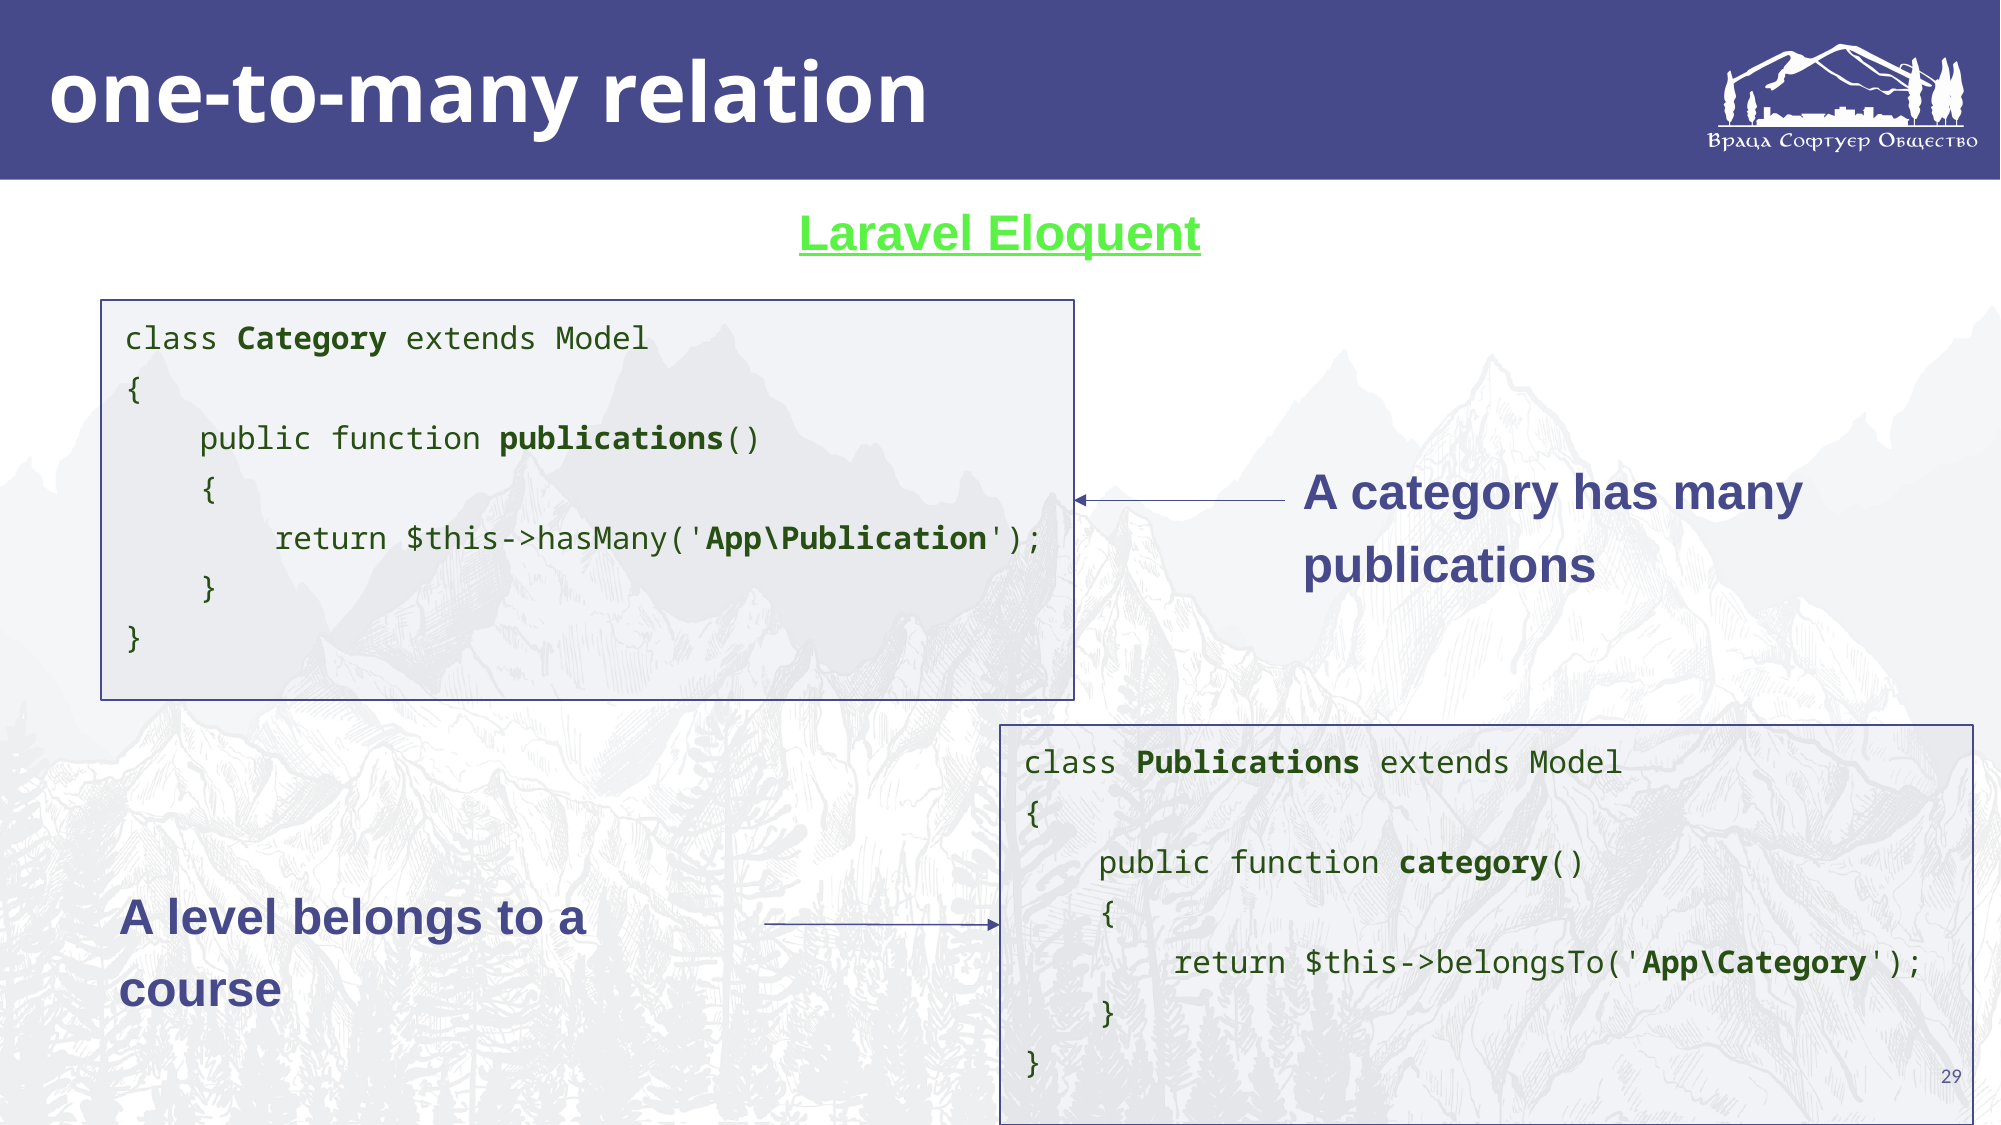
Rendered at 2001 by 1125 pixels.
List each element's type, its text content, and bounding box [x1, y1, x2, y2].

list class Publications extends Model { public function category() { return $this->belongsTo('App\Category'); } } [999, 724, 1974, 1125]
title one-to-many relation [31, 16, 1591, 162]
list A category has many publications [1284, 440, 1919, 561]
list class Category extends Model { public function publications() { return $this->hasMany('App\Publication'); } } [100, 301, 1075, 701]
picture [1703, 19, 1981, 165]
list Laravel Eloquent [81, 181, 1919, 301]
list A level belongs to a course [100, 865, 778, 985]
